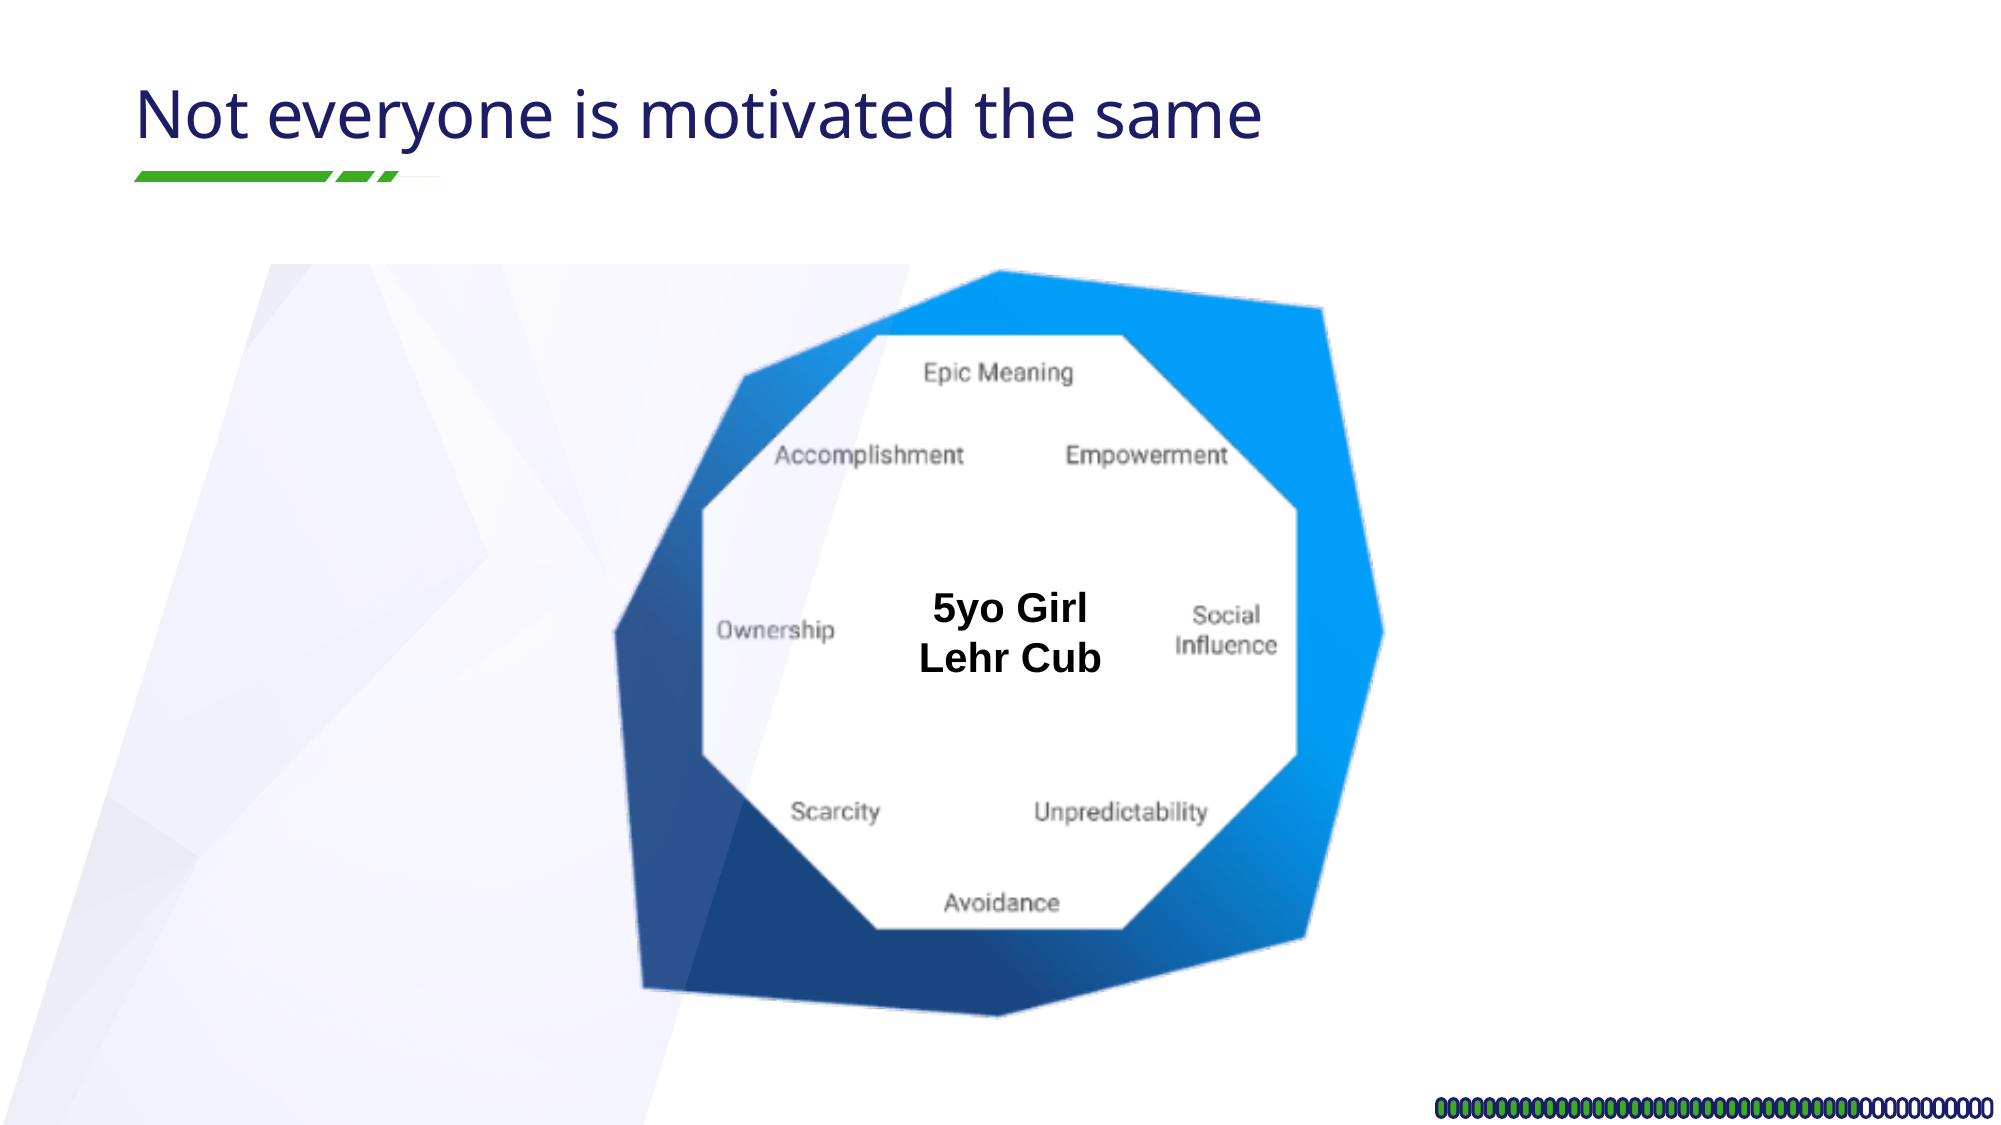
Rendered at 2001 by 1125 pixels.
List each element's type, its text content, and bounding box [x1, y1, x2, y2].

text_box [1448, 1098, 1458, 1118]
text_box [1934, 1098, 1944, 1118]
text_box [1788, 1098, 1798, 1118]
text_box [1703, 1098, 1713, 1118]
text_box [1970, 1098, 1980, 1118]
text_box [1873, 1098, 1883, 1118]
text_box [1739, 1098, 1749, 1118]
text_box [1982, 1098, 1992, 1118]
text_box [1715, 1098, 1725, 1118]
text_box [1897, 1098, 1908, 1118]
text_box [1691, 1098, 1701, 1118]
text_box [1727, 1098, 1737, 1118]
text_box [1910, 1098, 1920, 1118]
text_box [131, 169, 442, 183]
text_box [1594, 1098, 1604, 1118]
text_box [1581, 1098, 1591, 1118]
text_box [1630, 1098, 1640, 1118]
text_box [1533, 1098, 1543, 1118]
text_box [1764, 1098, 1774, 1118]
text_box [1618, 1098, 1628, 1118]
text_box [1885, 1098, 1895, 1118]
text_box [1812, 1098, 1822, 1118]
text_box [1946, 1098, 1956, 1118]
text_box [1824, 1098, 1835, 1118]
text_box [1569, 1098, 1579, 1118]
text_box [1849, 1098, 1859, 1118]
text_box [1654, 1098, 1664, 1118]
text_box [1557, 1098, 1567, 1118]
text_box [1461, 1098, 1471, 1118]
text_box [1861, 1098, 1871, 1118]
text_box [1473, 1098, 1483, 1118]
text_box [1922, 1098, 1932, 1118]
text_box [1667, 1098, 1677, 1118]
text_box Not everyone is motivated the same [119, 64, 1667, 160]
text_box [1958, 1098, 1968, 1118]
text_box [1545, 1098, 1555, 1118]
text_box [1776, 1098, 1786, 1118]
text_box [1752, 1098, 1762, 1118]
text_box [1837, 1098, 1847, 1118]
text_box [1521, 1098, 1531, 1118]
text_box [1497, 1098, 1507, 1118]
text_box [1436, 1098, 1446, 1118]
text_box [1509, 1098, 1519, 1118]
picture [2, 244, 1507, 1125]
text_box [1606, 1098, 1616, 1118]
text_box [1485, 1098, 1495, 1118]
text_box [1642, 1098, 1652, 1118]
text_box [1800, 1098, 1810, 1118]
text_box [1679, 1098, 1689, 1118]
